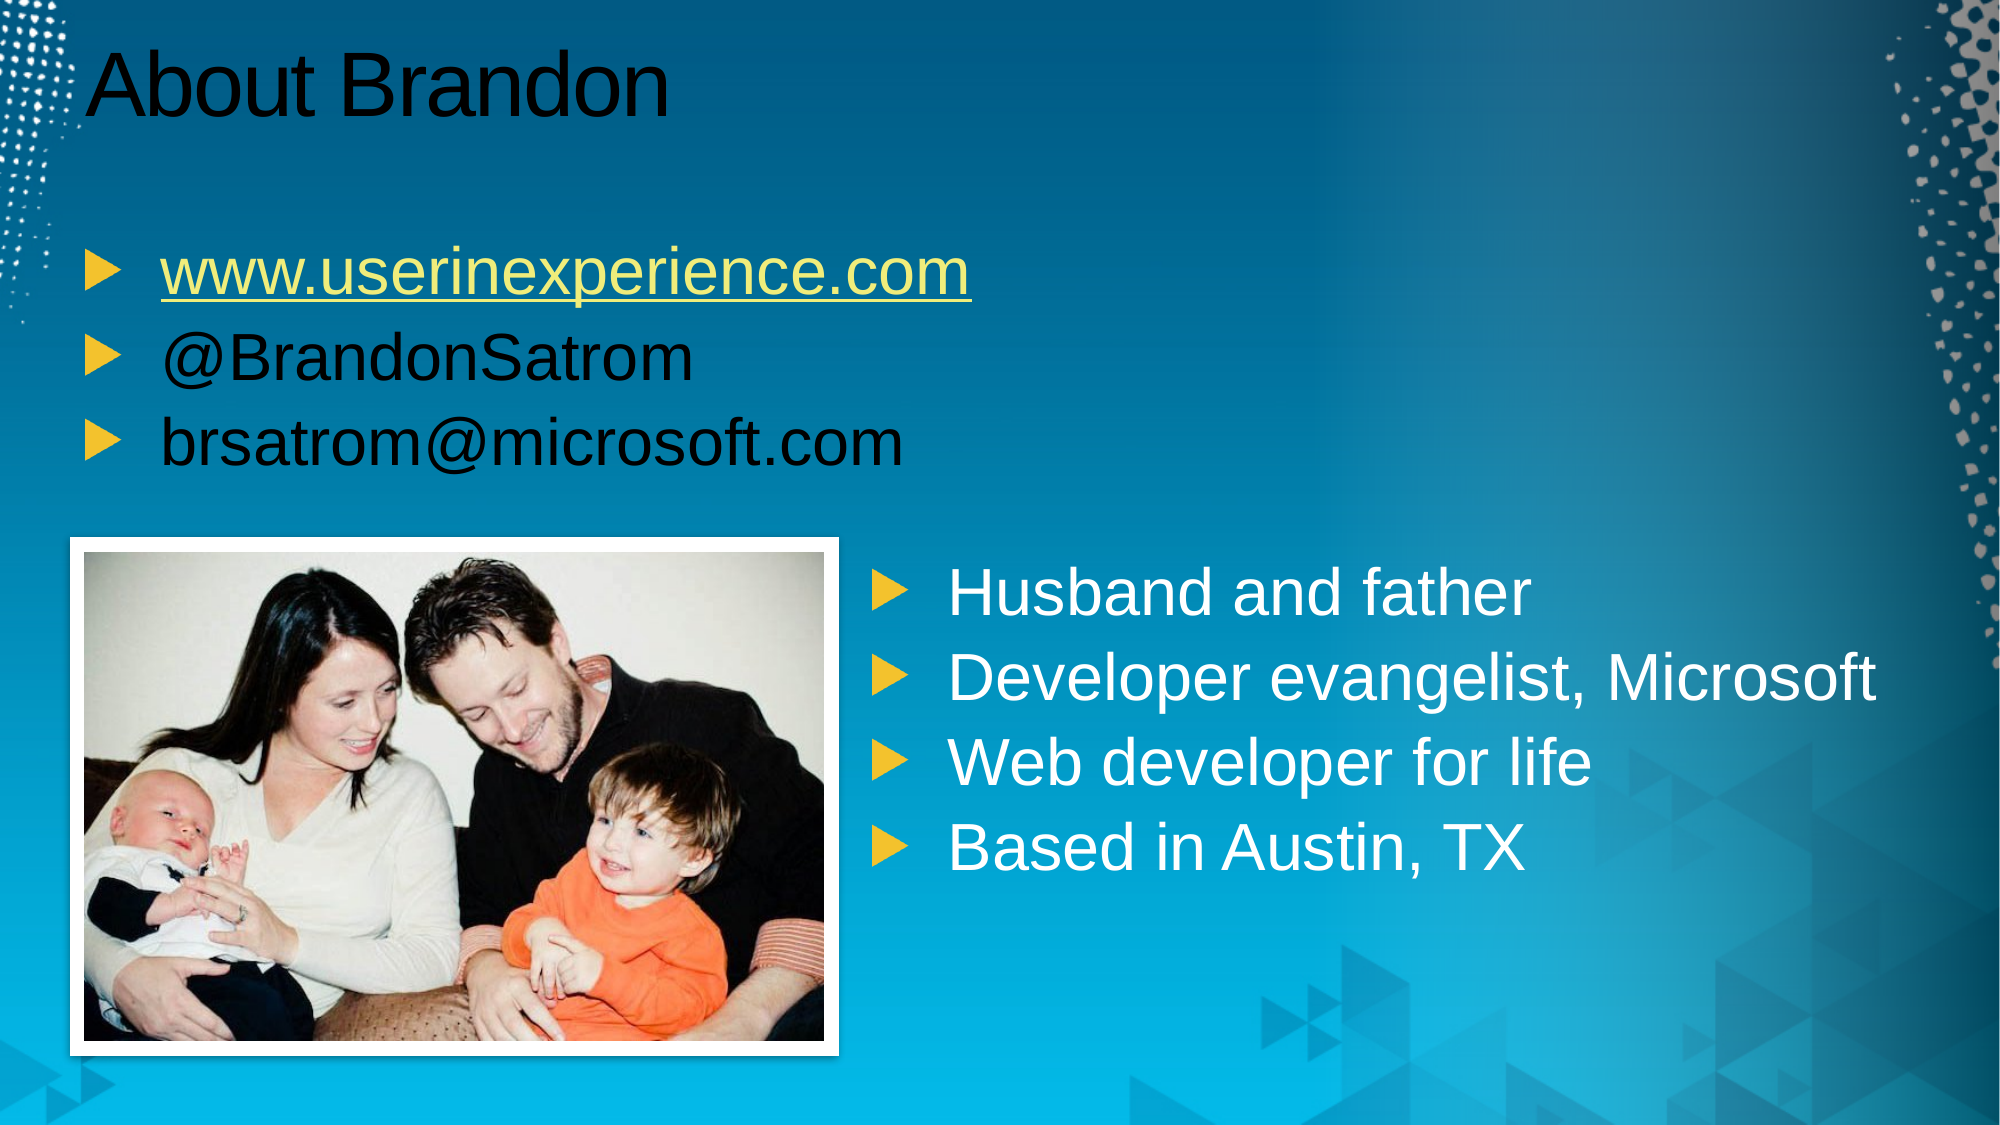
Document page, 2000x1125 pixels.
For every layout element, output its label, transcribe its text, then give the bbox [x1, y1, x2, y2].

picture [86, 420, 119, 459]
picture [27, 57, 34, 66]
list www.userinexperience.com @BrandonSatrom brsatrom@microsoft.com [85, 237, 1914, 488]
picture [44, 45, 49, 53]
picture [24, 73, 32, 78]
picture [84, 551, 825, 1042]
text_box Husband and father Developer evangelist, Microsoft Web developer for life Based in Austin, TX [872, 557, 1935, 886]
picture [13, 41, 21, 48]
picture [33, 117, 40, 124]
picture [34, 102, 42, 111]
picture [28, 43, 35, 53]
picture [58, 33, 65, 41]
picture [873, 826, 906, 865]
picture [31, 15, 39, 23]
picture [46, 17, 54, 24]
picture [48, 2, 56, 9]
picture [11, 55, 18, 63]
picture [11, 70, 17, 78]
text_box [1304, 0, 2000, 1125]
picture [873, 655, 906, 694]
picture [30, 28, 38, 37]
picture [38, 74, 45, 80]
title About Brandon [85, 37, 1914, 140]
picture [86, 250, 119, 289]
picture [873, 570, 906, 609]
picture [35, 88, 42, 95]
picture [33, 0, 42, 8]
picture [873, 740, 906, 779]
picture [2, 25, 8, 33]
picture [19, 0, 29, 6]
picture [17, 129, 23, 136]
picture [44, 31, 52, 39]
picture [56, 48, 63, 55]
picture [17, 27, 23, 34]
picture [86, 335, 119, 374]
